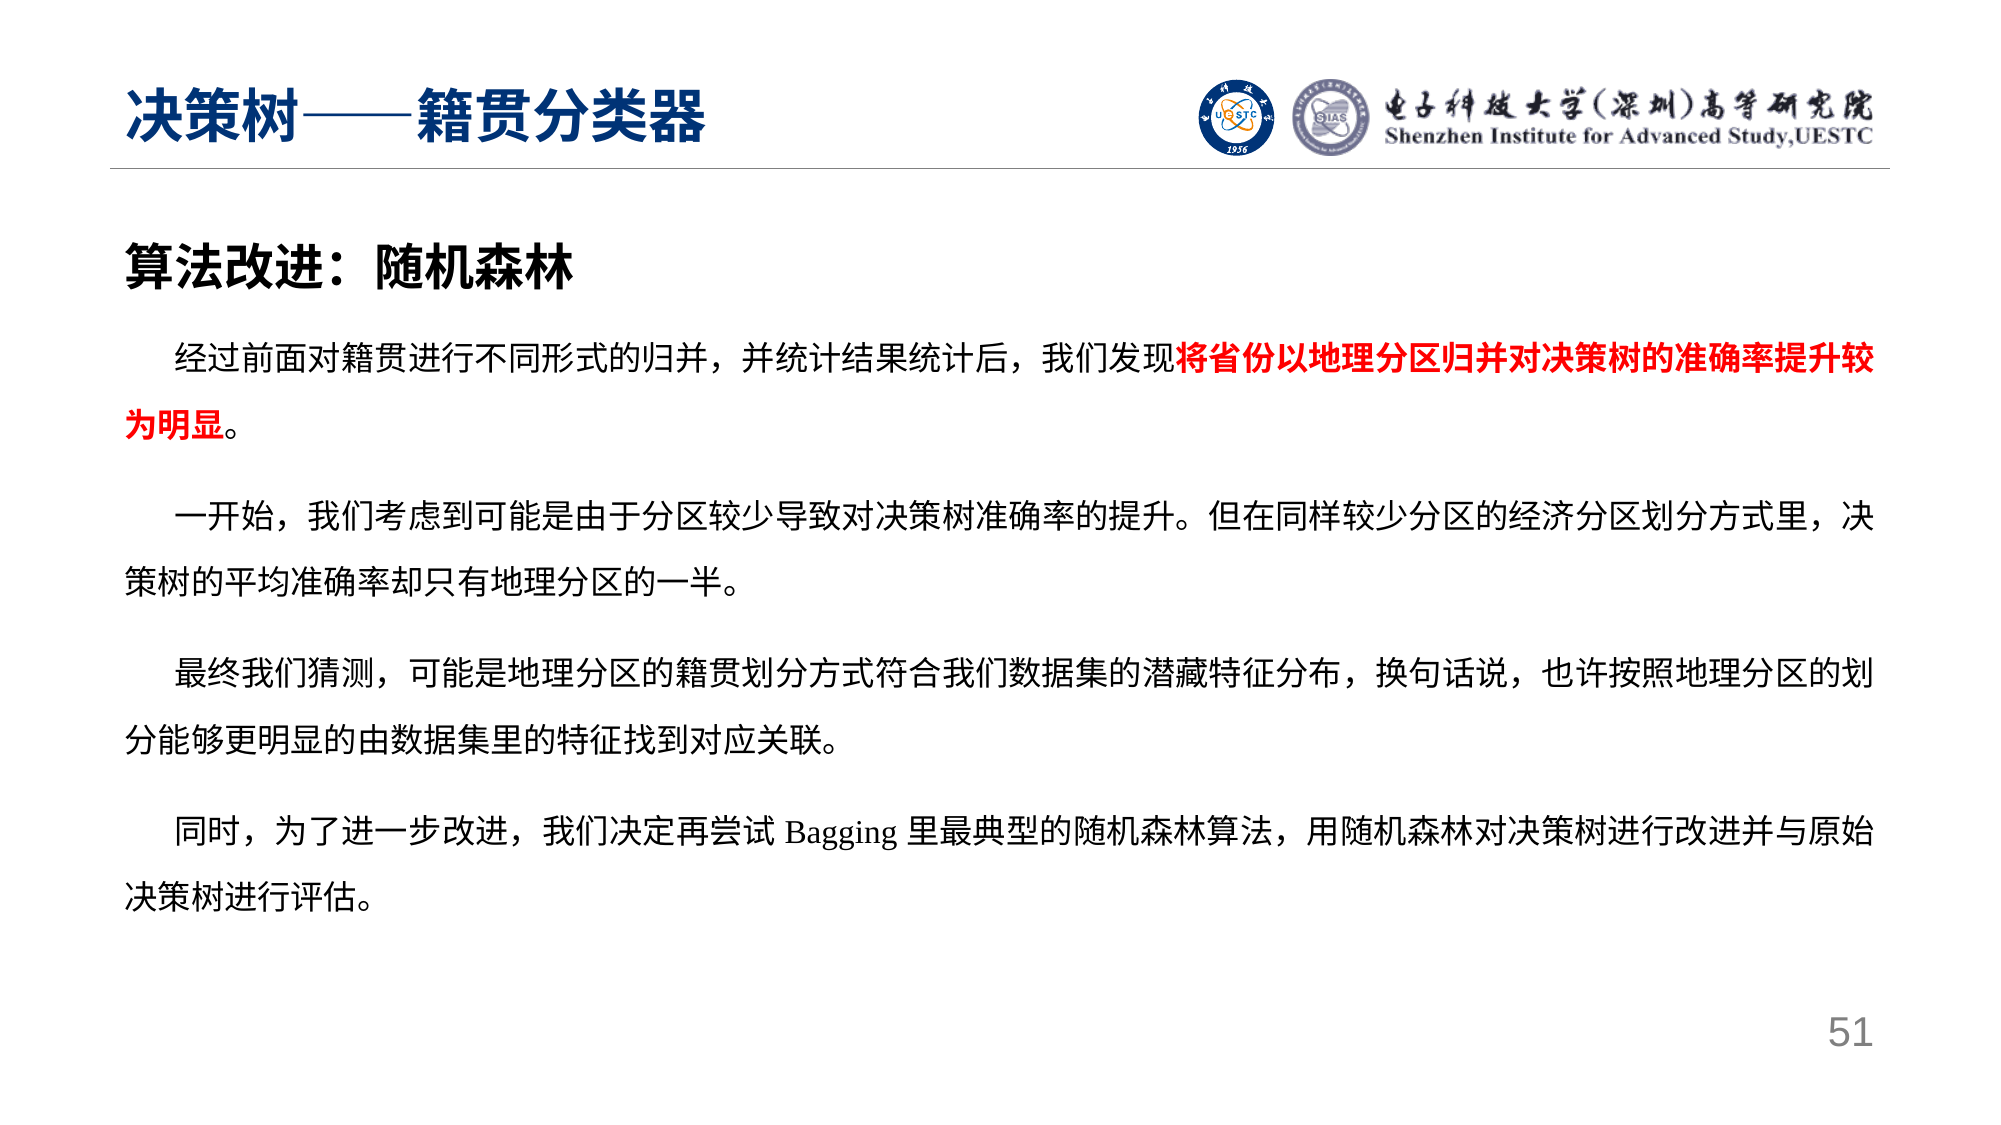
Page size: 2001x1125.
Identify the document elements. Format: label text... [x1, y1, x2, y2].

title 决策树——籍贯分类器 [109, 0, 1125, 159]
slide_number 51 [1799, 1002, 1890, 1058]
text_box 算法改进：随机森林 [109, 228, 784, 303]
text_box 经过前面对籍贯进行不同形式的归并，并统计结果统计后，我们发现将省份以地理分区归并对决策树的准确率提升较为明显。 一开始，我们考虑到可能是由于分区较少导致对决策树准确率的提升。但在同样较少分区的经济分区划分方式里，决策树的平均准确率却只有地理分区的一半。 最终我们猜测，可能是地理分区的籍贯划分方式符合我们数据集的潜藏特征分布，换句话说，也许按照地理分区的划分能够更明显的由数据集里的特征找到对应关联。 同时，为了进一步改进，我们决定再尝试Bagging里最典型的随机森林算法，用随机森林对决策树进行改进并与原始决策树进行评估。 [109, 303, 1890, 924]
